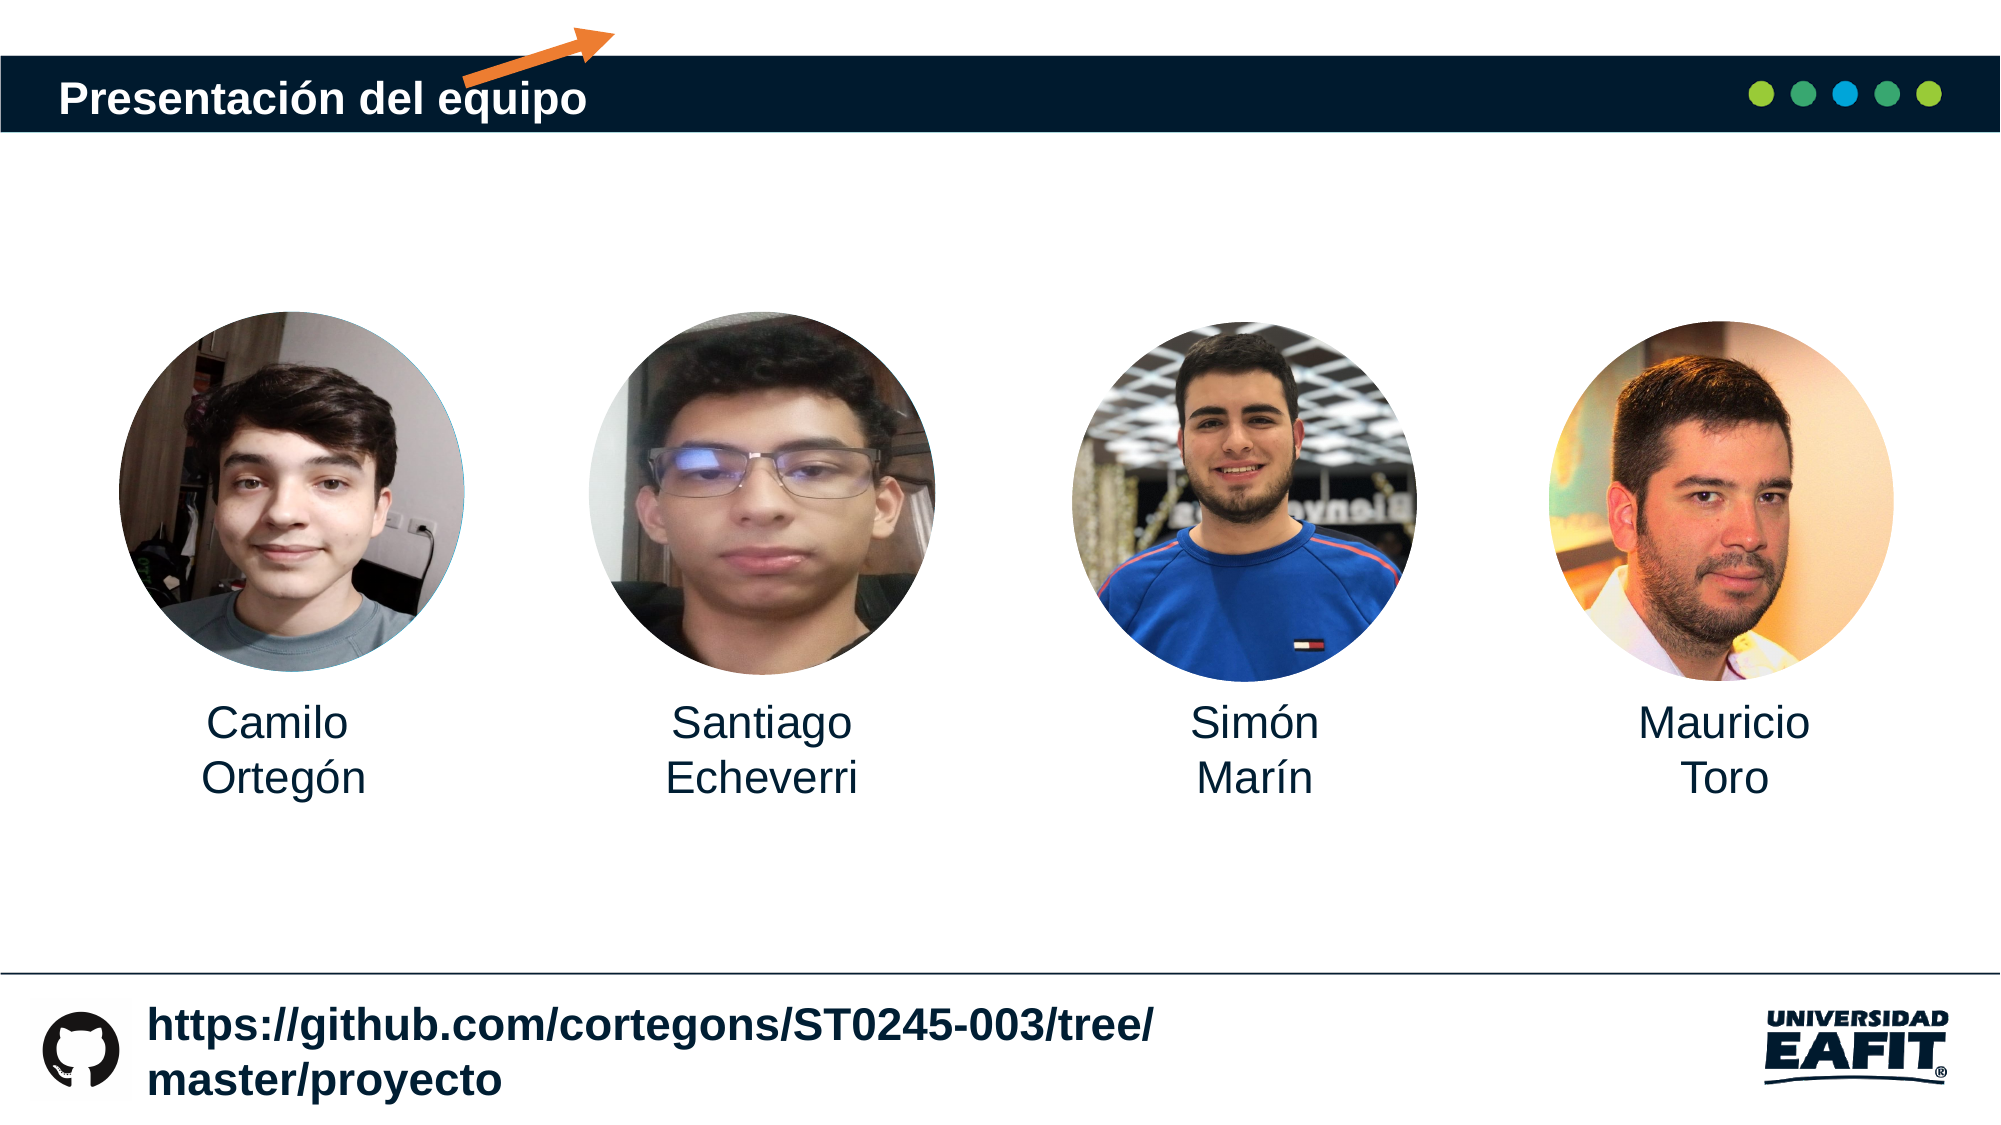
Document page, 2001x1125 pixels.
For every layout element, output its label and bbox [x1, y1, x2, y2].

text_box [1484, 269, 1951, 721]
picture [0, 0, 2000, 1122]
text_box [966, 274, 1523, 710]
